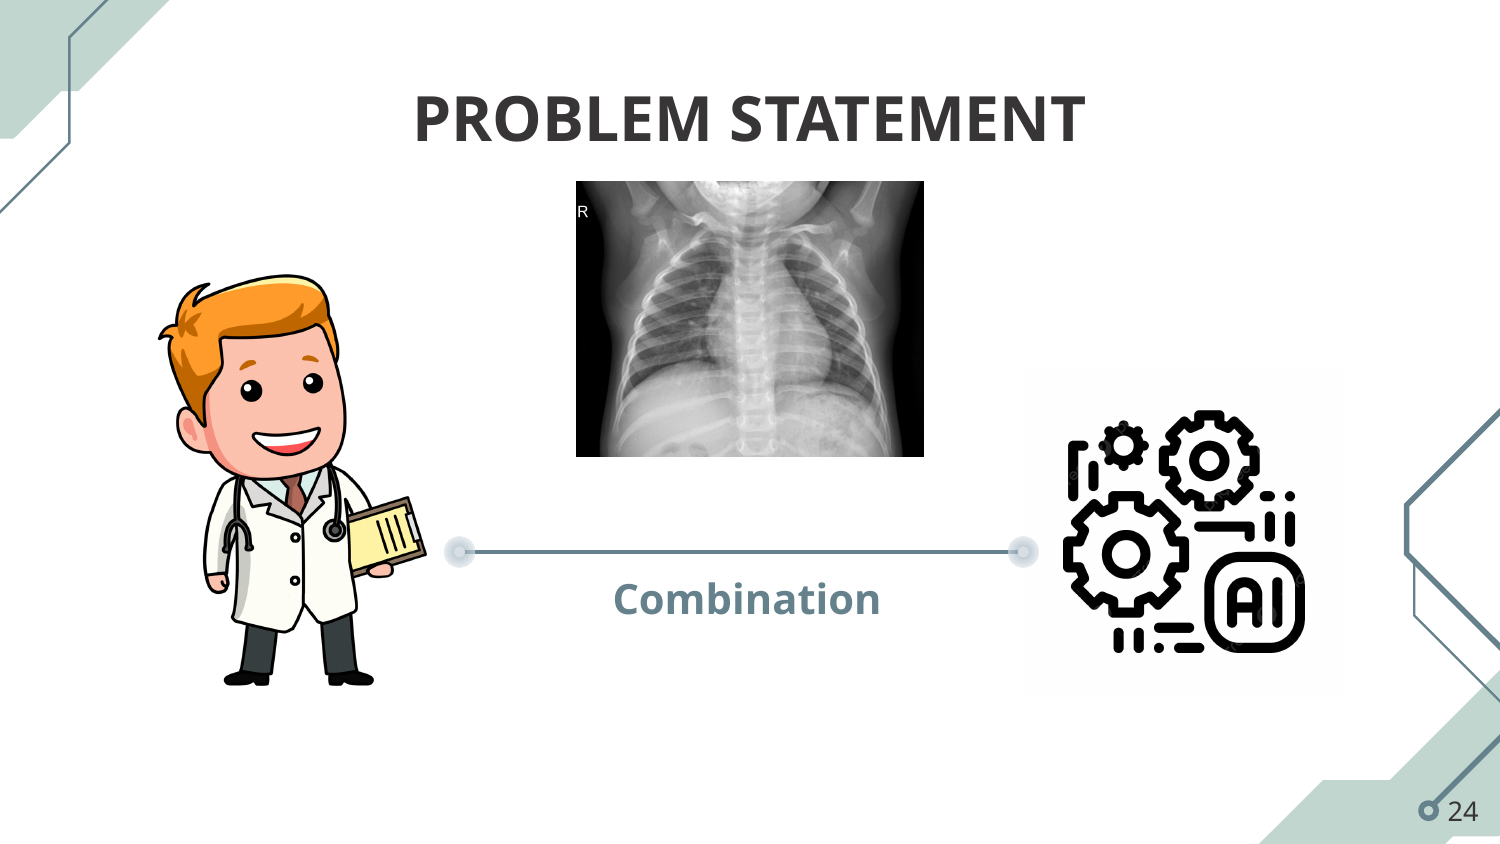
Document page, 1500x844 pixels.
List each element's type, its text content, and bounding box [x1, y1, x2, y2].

picture [126, 256, 457, 697]
picture [576, 180, 924, 457]
picture [1019, 366, 1350, 697]
subtitle Combination [559, 567, 935, 629]
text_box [1007, 536, 1040, 568]
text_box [443, 536, 476, 568]
slide_number ‹#› [1403, 779, 1494, 844]
title PROBLEM STATEMENT [118, 63, 1382, 161]
